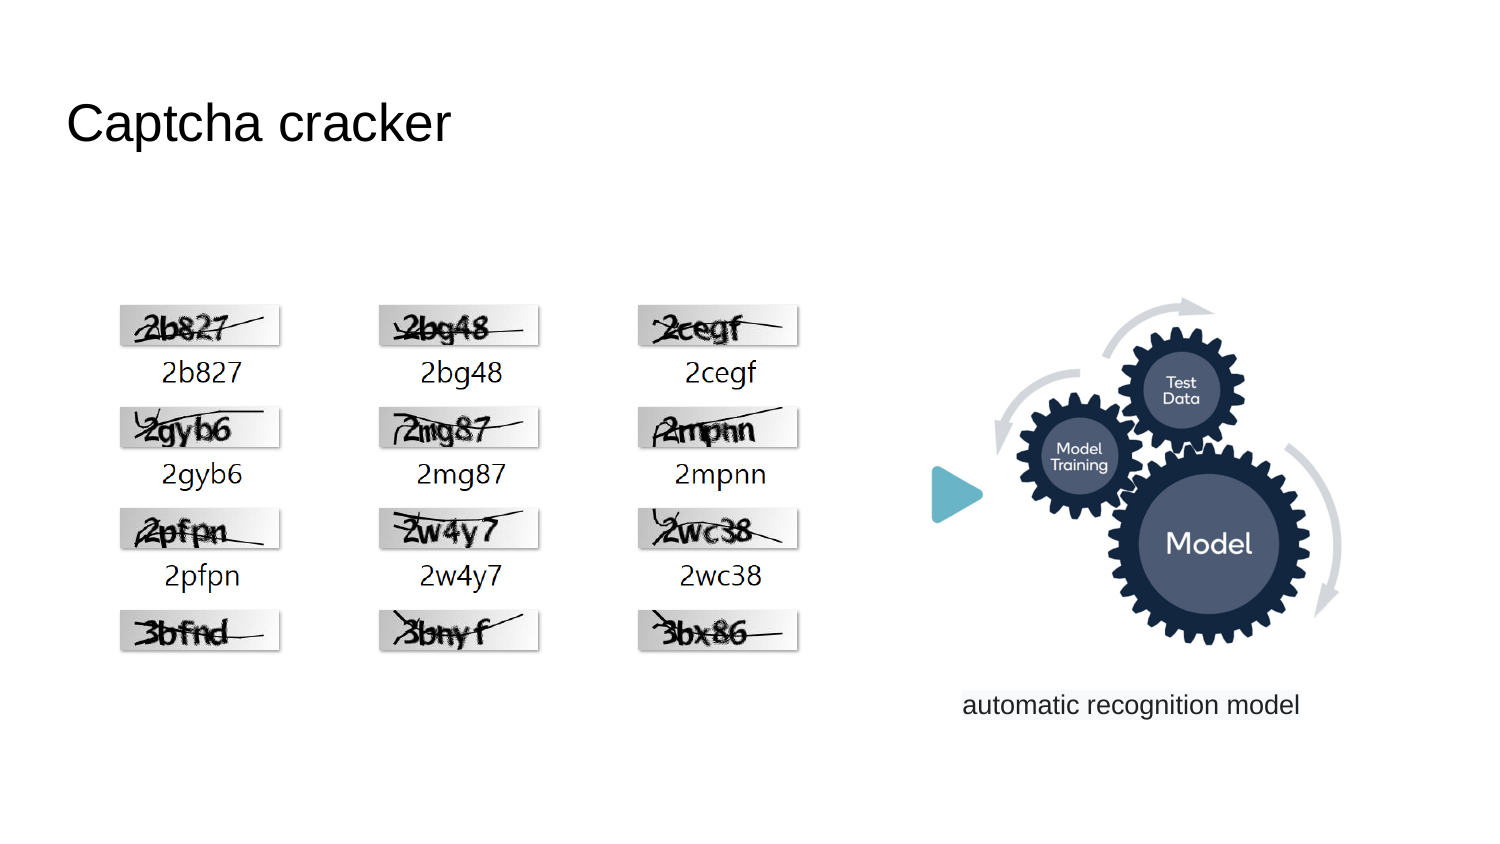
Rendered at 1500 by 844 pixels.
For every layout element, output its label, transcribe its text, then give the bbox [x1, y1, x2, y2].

text_box automatic recognition model [913, 663, 1355, 770]
title Captcha cracker [51, 72, 1449, 167]
picture [920, 264, 1349, 675]
picture [93, 296, 811, 664]
